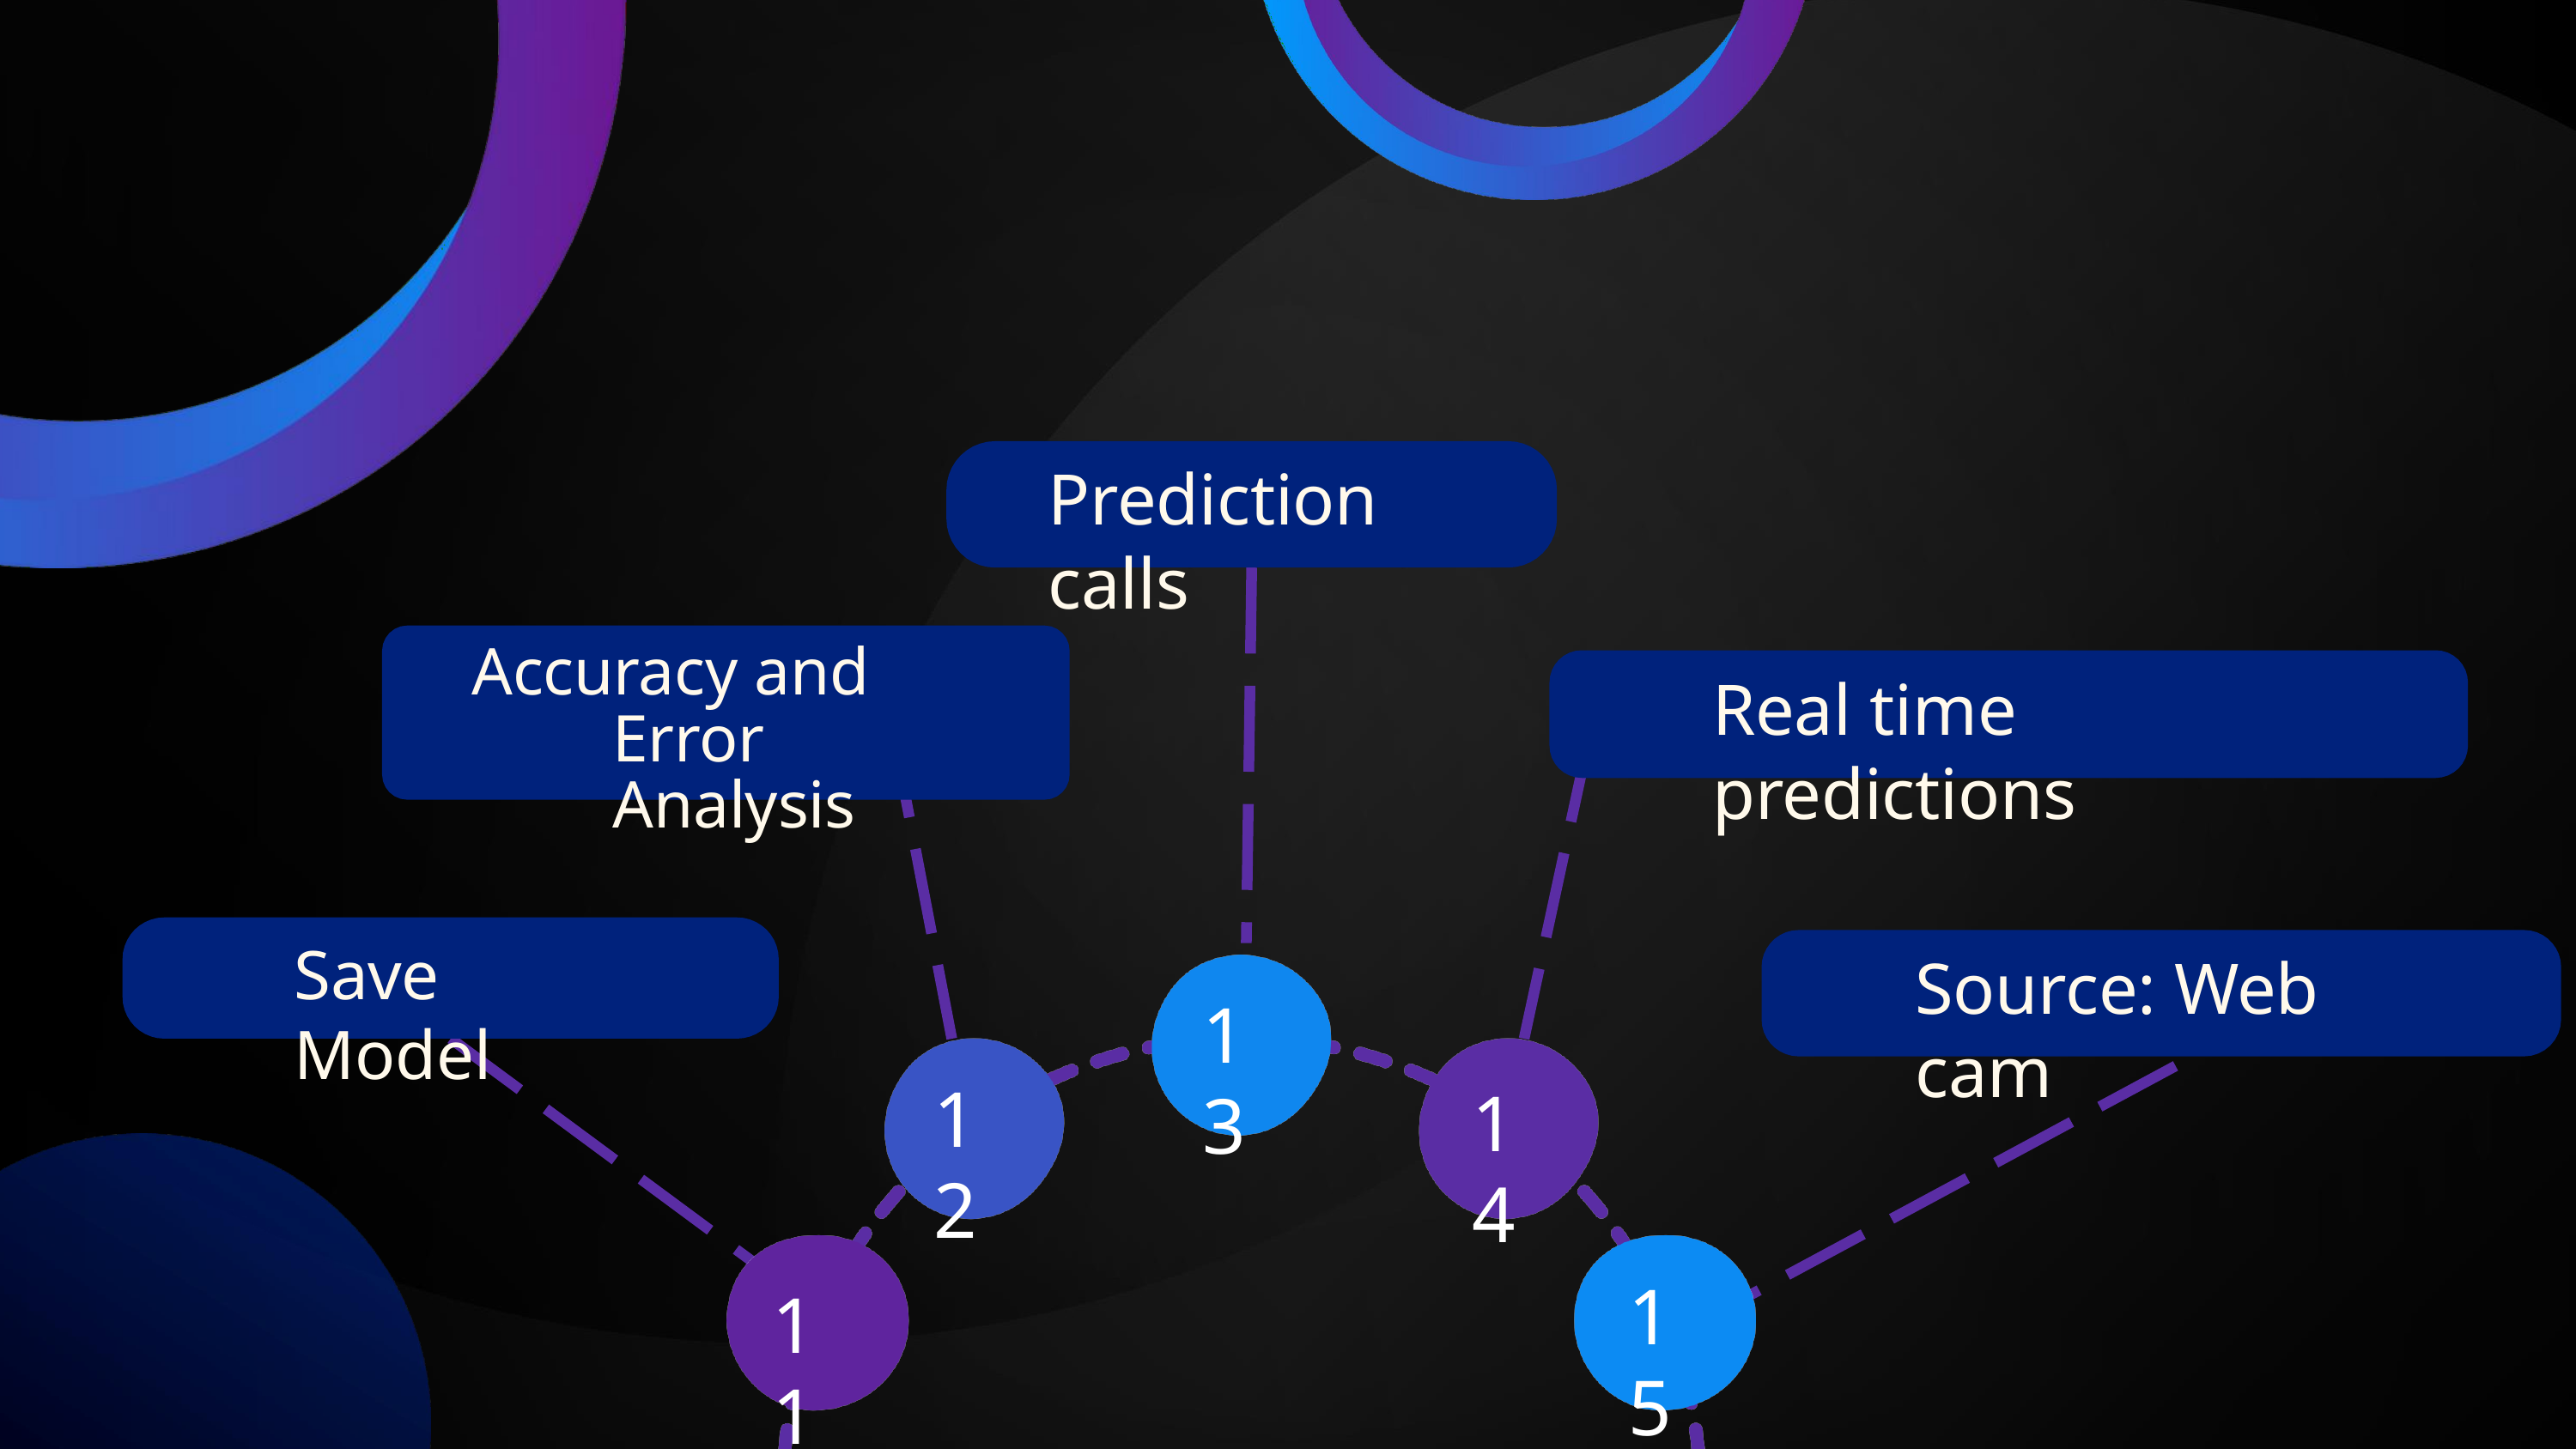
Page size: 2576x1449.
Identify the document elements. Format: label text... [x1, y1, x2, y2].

text_box 12 [932, 1069, 1013, 1253]
text_box 11 [770, 1275, 852, 1449]
text_box Accuracy and Error Analysis [470, 628, 962, 841]
text_box [122, 917, 779, 1039]
picture [0, 0, 2576, 1449]
text_box 14 [1470, 1073, 1552, 1258]
text_box [2407, 930, 2561, 1057]
text_box Prediction calls [1046, 453, 1471, 623]
text_box Source: Web cam [1913, 1052, 2407, 1112]
text_box 15 [1626, 1266, 1708, 1449]
text_box Save Model [292, 930, 610, 1094]
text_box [1518, 650, 2469, 1045]
text_box [946, 440, 1558, 568]
text_box 13 [1200, 985, 1282, 1170]
text_box [1780, 1052, 1913, 1057]
